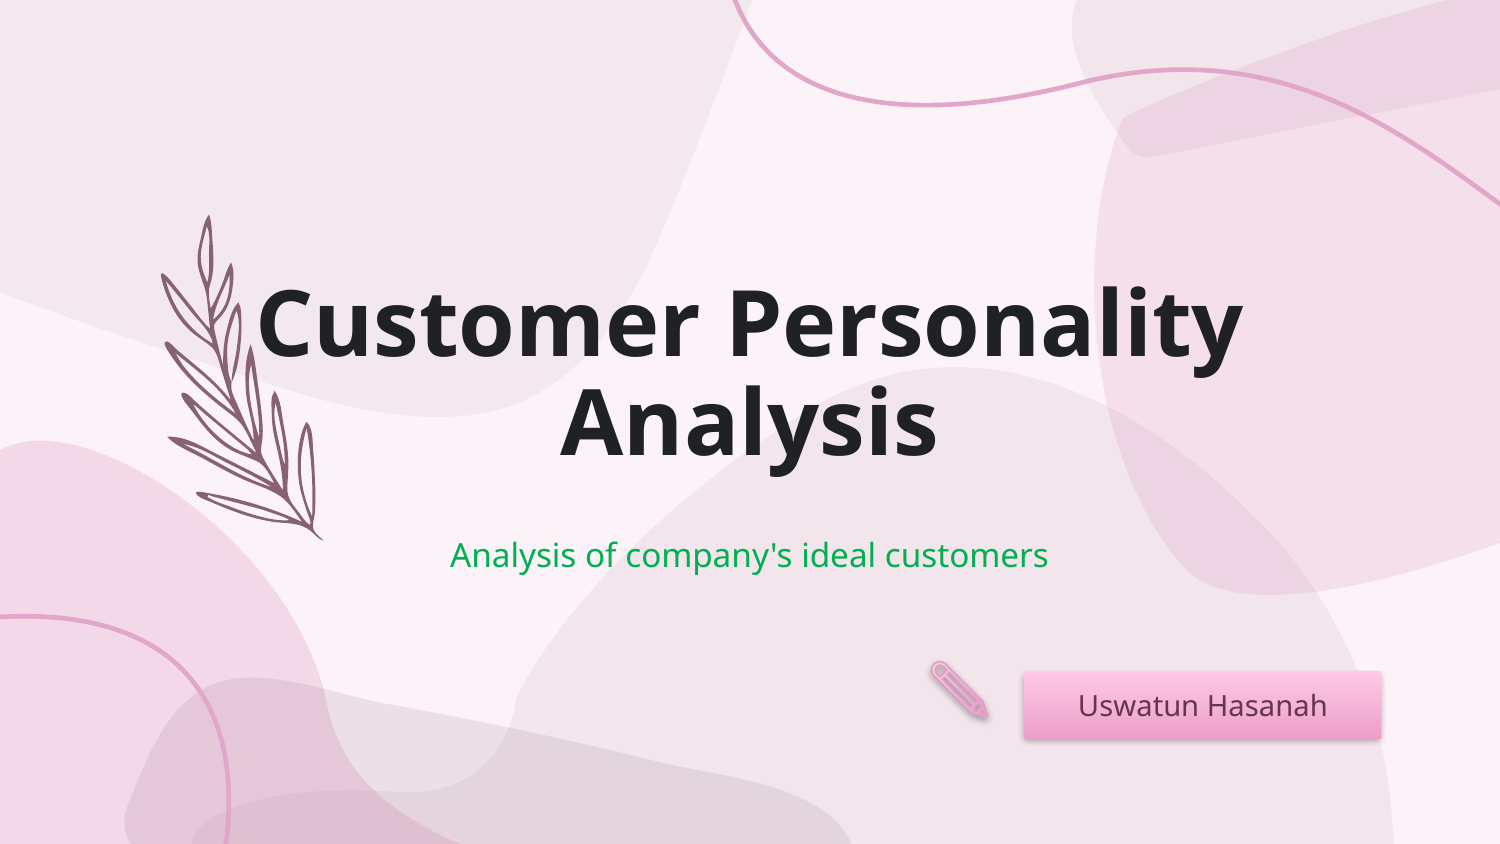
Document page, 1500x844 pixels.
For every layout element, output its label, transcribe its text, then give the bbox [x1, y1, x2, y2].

text_box [930, 660, 989, 719]
text_box Uswatun Hasanah [1024, 671, 1382, 739]
subtitle Analysis of company's ideal customers [321, 508, 1178, 599]
text_box [160, 214, 324, 541]
title Customer Personality Analysis [118, 245, 291, 508]
title Customer Personality Analysis [209, 245, 1382, 508]
